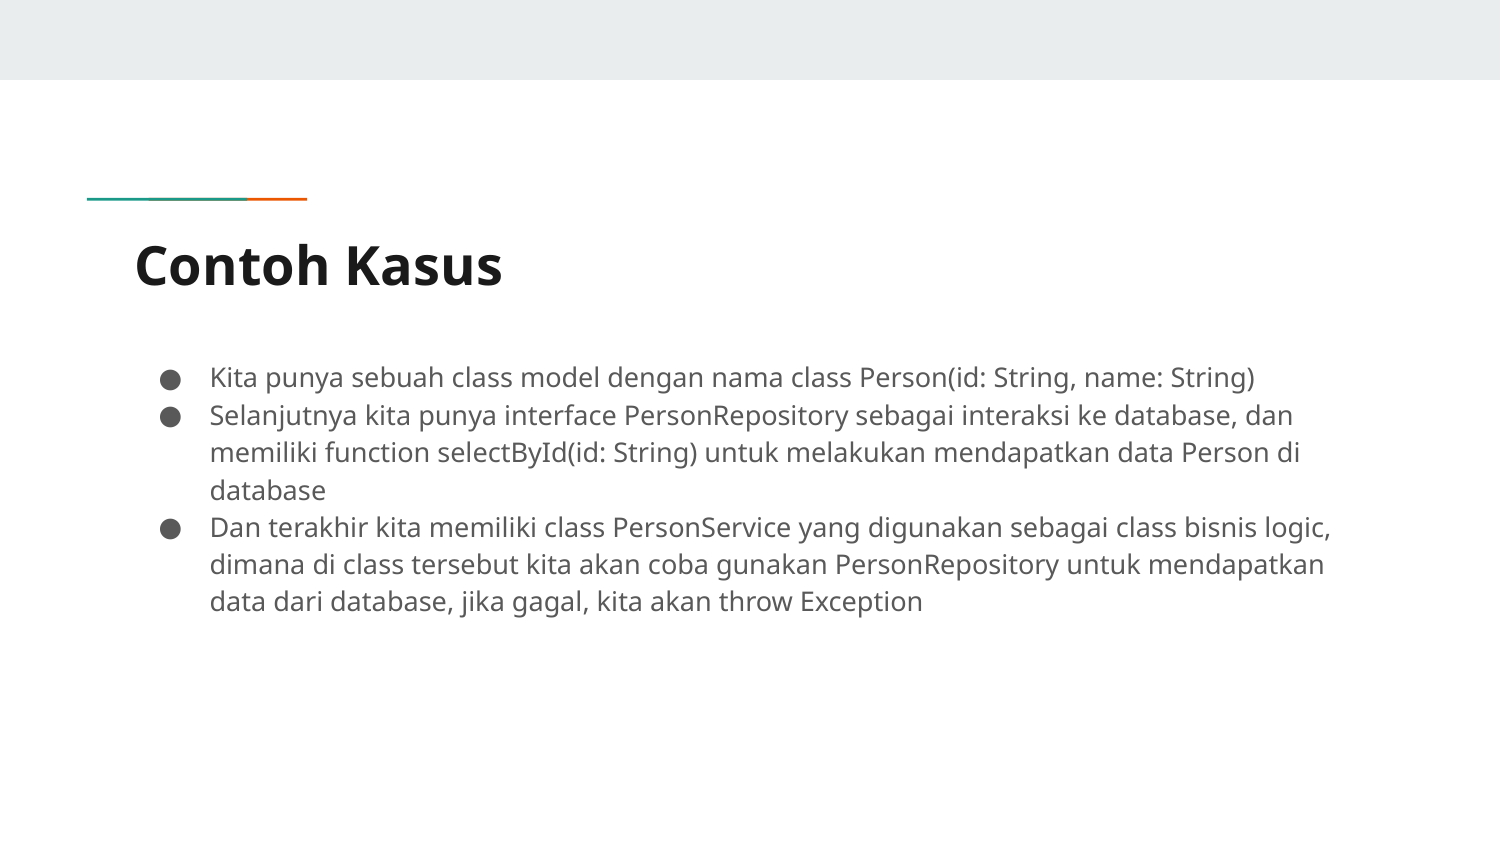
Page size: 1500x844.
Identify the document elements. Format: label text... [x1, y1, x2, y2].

list Kita punya sebuah class model dengan nama class Person(id: String, name: String) Selanjutnya kita punya interface PersonRepository sebagai interaksi ke database, dan memiliki function selectById(id: String) untuk melakukan mendapatkan data Person di database Dan terakhir kita memiliki class PersonService yang digunakan sebagai class bisnis logic, dimana di class tersebut kita akan coba gunakan PersonRepository untuk mendapatkan data dari database, jika gagal, kita akan throw Exception [119, 341, 1381, 712]
title Contoh Kasus [119, 216, 1381, 305]
